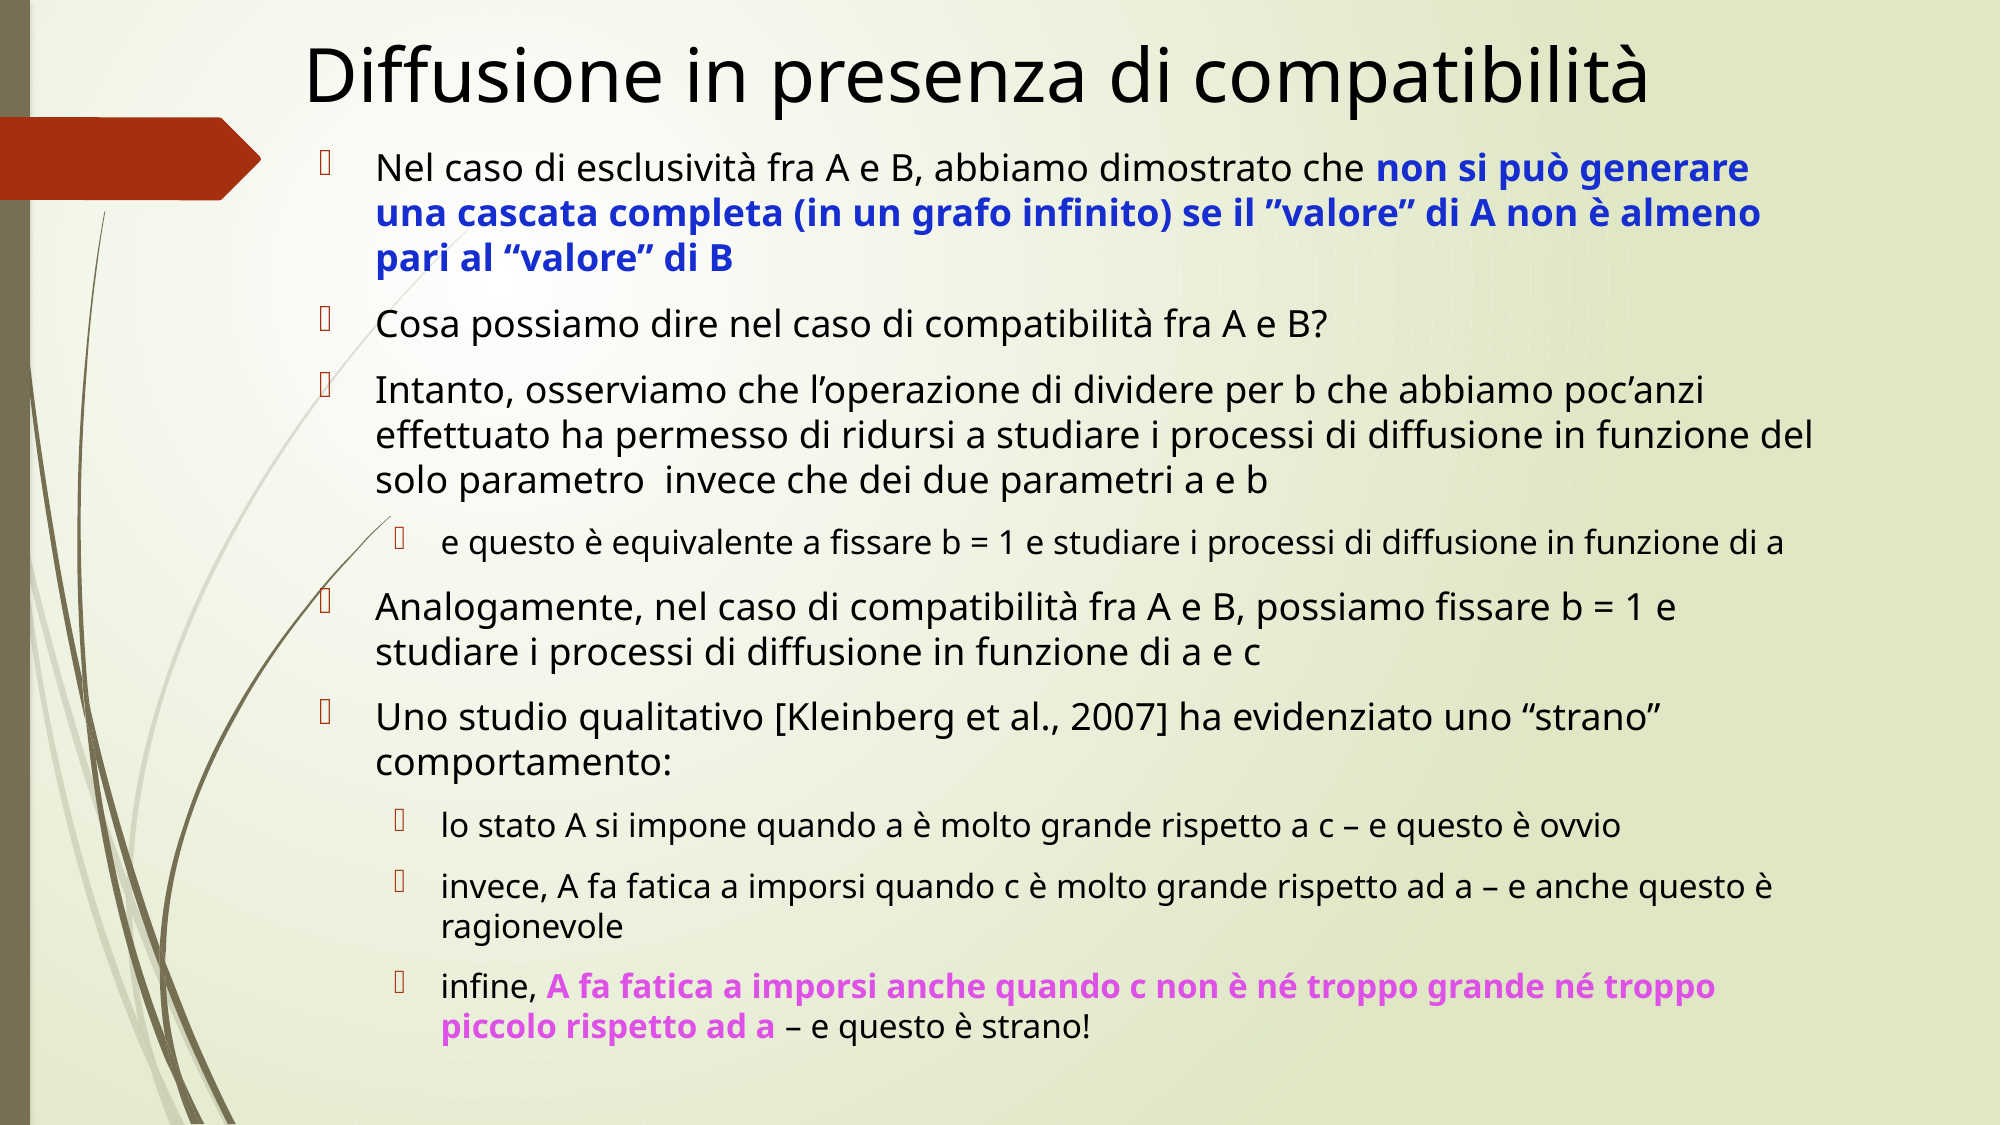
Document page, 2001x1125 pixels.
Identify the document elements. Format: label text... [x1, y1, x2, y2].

title Diffusione in presenza di compatibilità [288, 19, 1751, 172]
